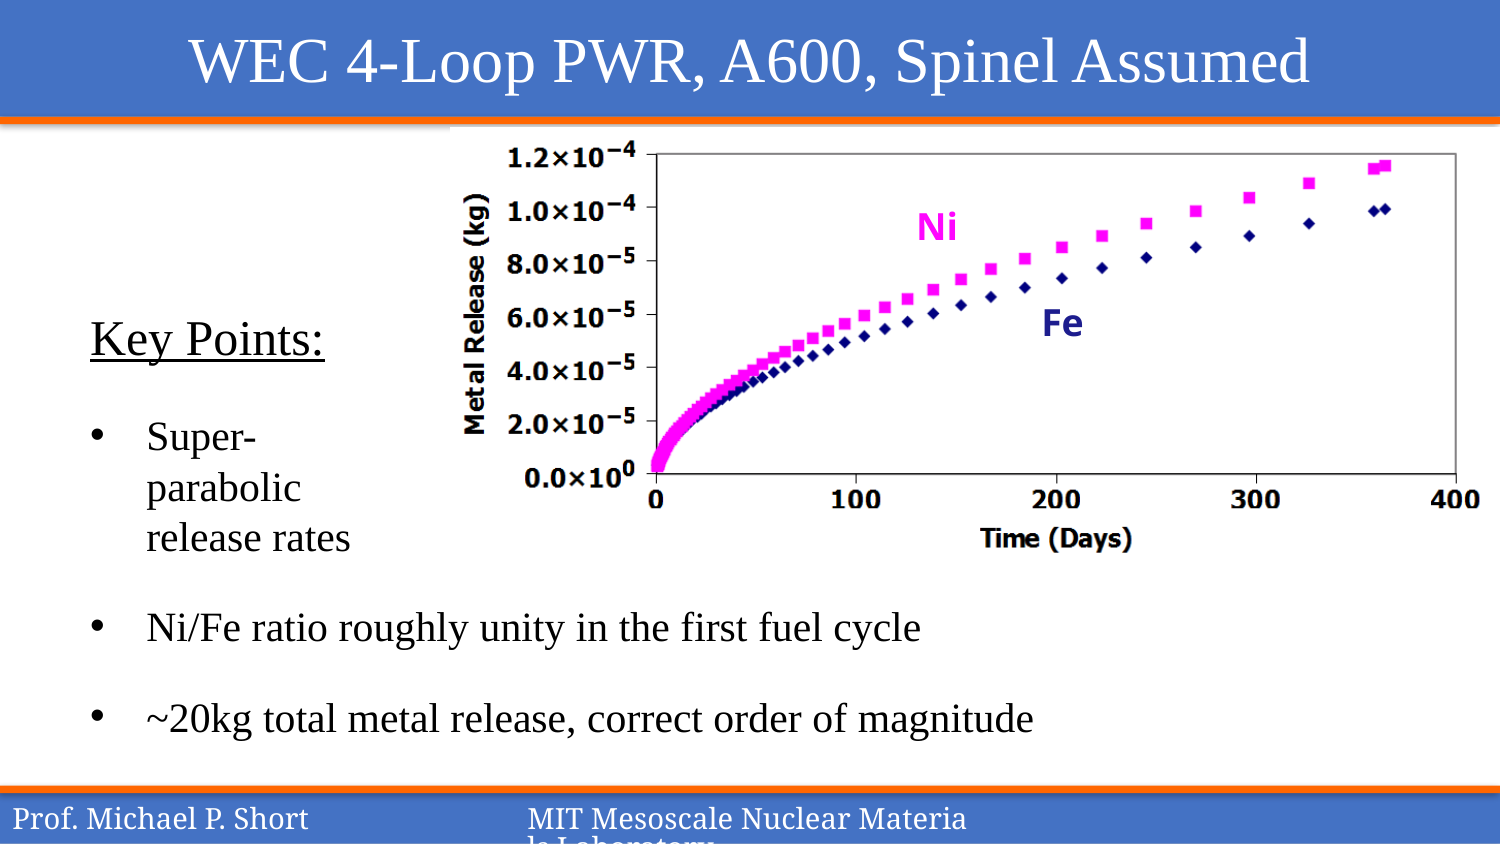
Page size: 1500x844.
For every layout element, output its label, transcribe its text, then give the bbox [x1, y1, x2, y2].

list Key Points: Super- parabolic release rates Ni/Fe ratio roughly unity in the first fuel cycle ~20kg total metal release, correct order of magnitude [75, 298, 1425, 844]
slide_number Prof. Michael P. Short [0, 793, 348, 839]
title WEC 4-Loop PWR, A600, Spinel Assumed [75, 9, 1425, 104]
picture [449, 127, 1500, 562]
footer MIT Mesoscale Nuclear Materials Laboratory [512, 793, 988, 839]
